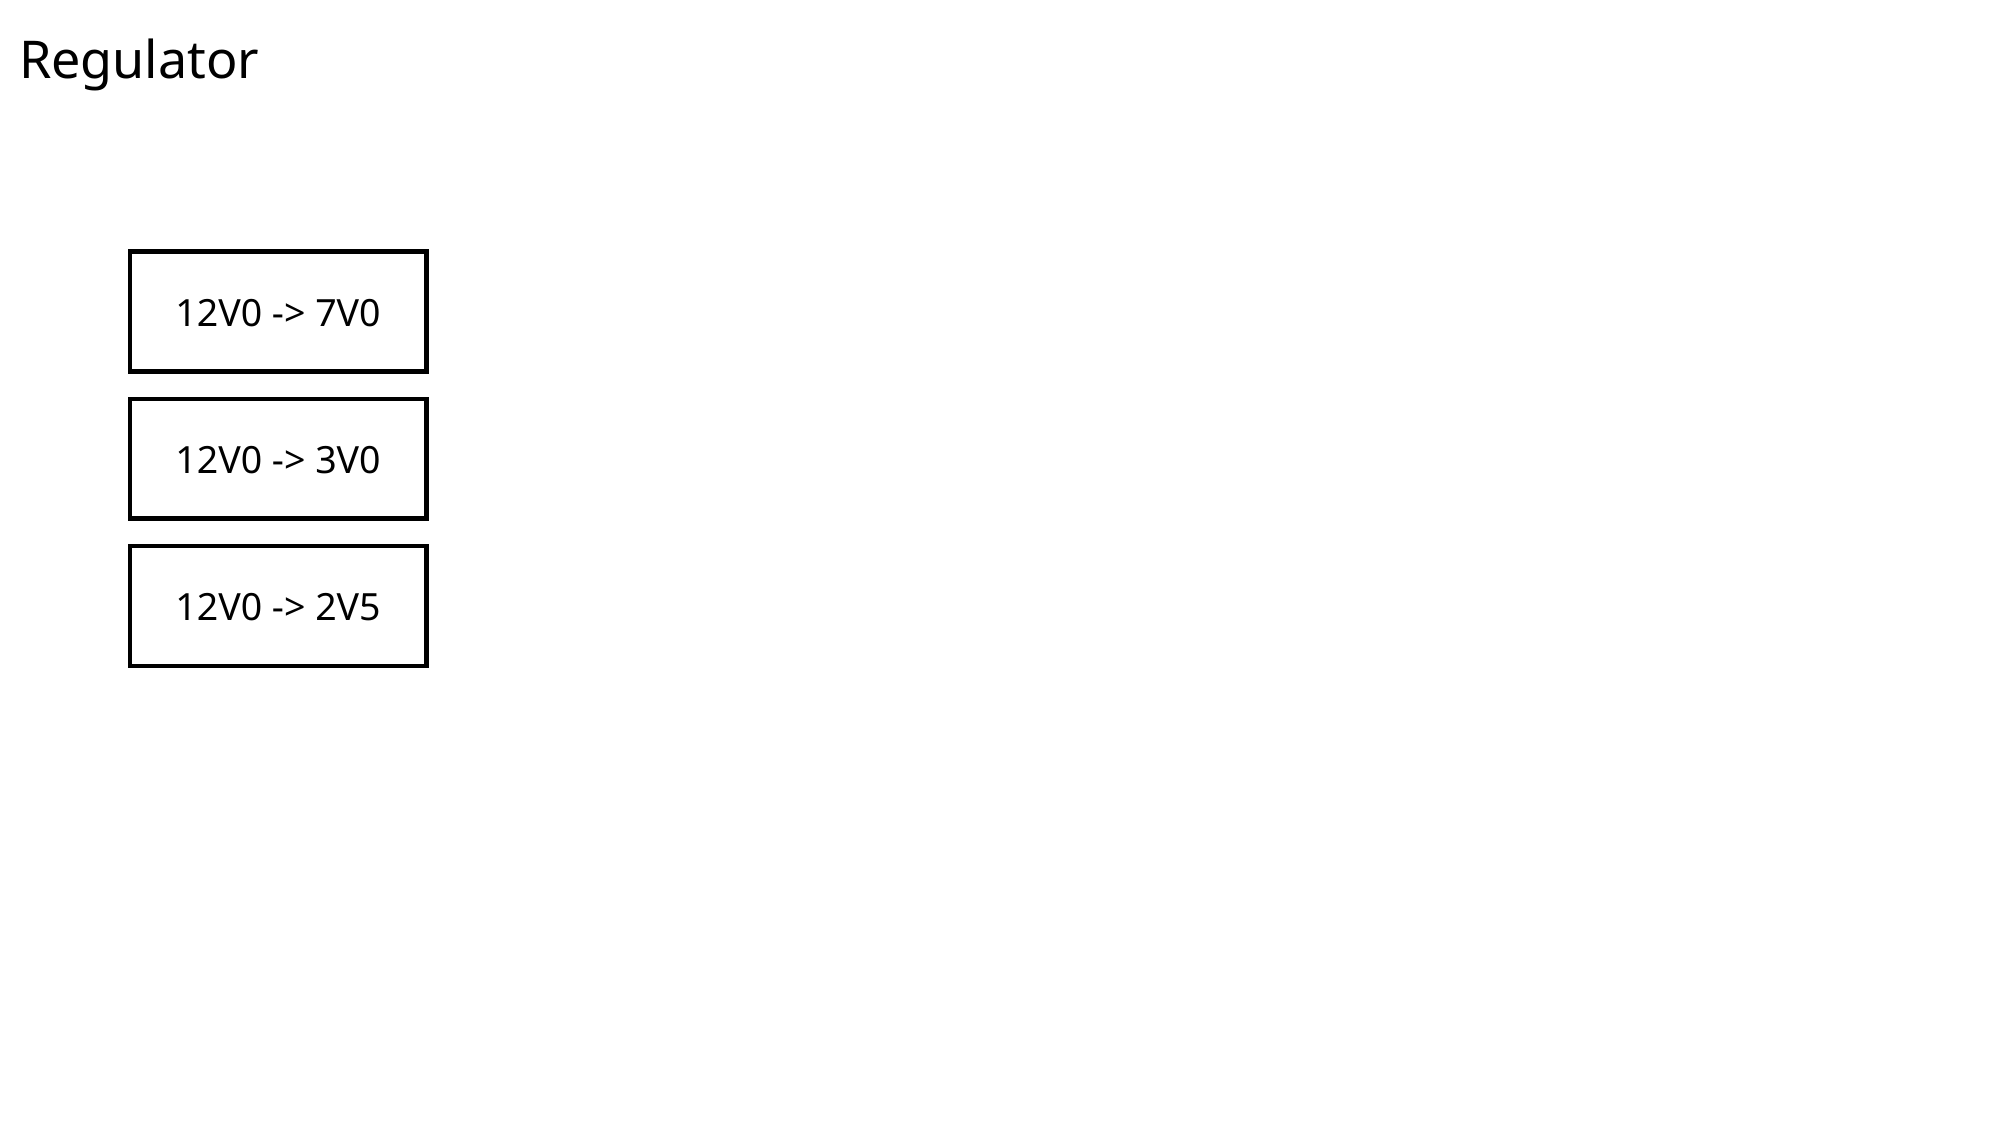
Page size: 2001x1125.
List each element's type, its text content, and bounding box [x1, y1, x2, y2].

text_box 12V0 -> 3V0 [129, 398, 428, 520]
text_box 12V0 -> 2V5 [129, 545, 428, 667]
text_box 12V0 -> 7V0 [129, 251, 428, 372]
text_box Regulator [4, 19, 275, 97]
